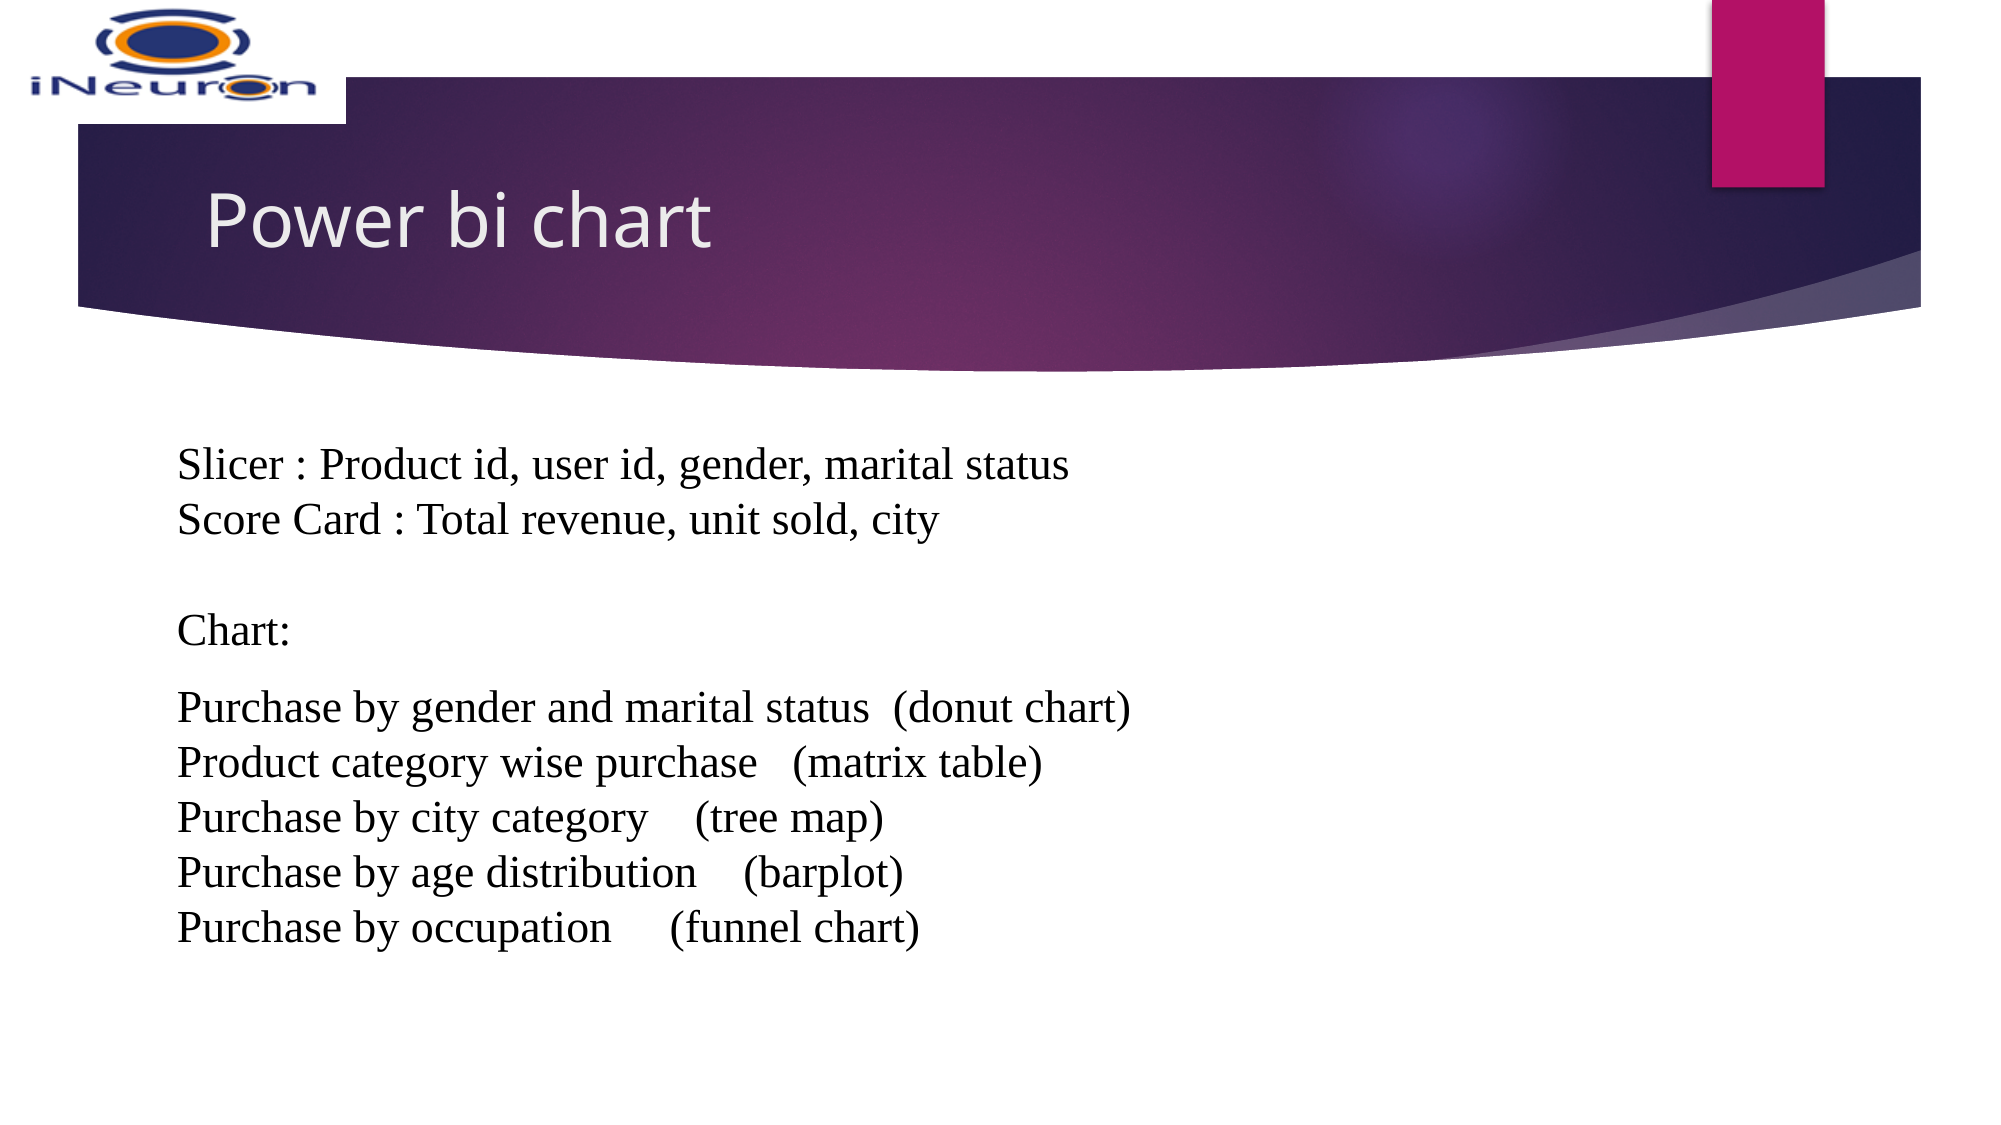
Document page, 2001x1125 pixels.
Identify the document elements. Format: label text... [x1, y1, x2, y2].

title Power bi chart [189, 159, 1627, 276]
picture [0, 0, 1920, 371]
text_box Slicer : Product id, user id, gender, marital status Score Card : Total revenue, unit sold, city Chart: Purchase by gender and marital status (donut chart) Product category wise purchase (matrix table) Purchase by city category (tree map) Purchase by age distribution (barplot) Purchase by occupation (funnel chart) [161, 419, 1499, 1057]
table_cell 500 [1521, 315, 1734, 354]
